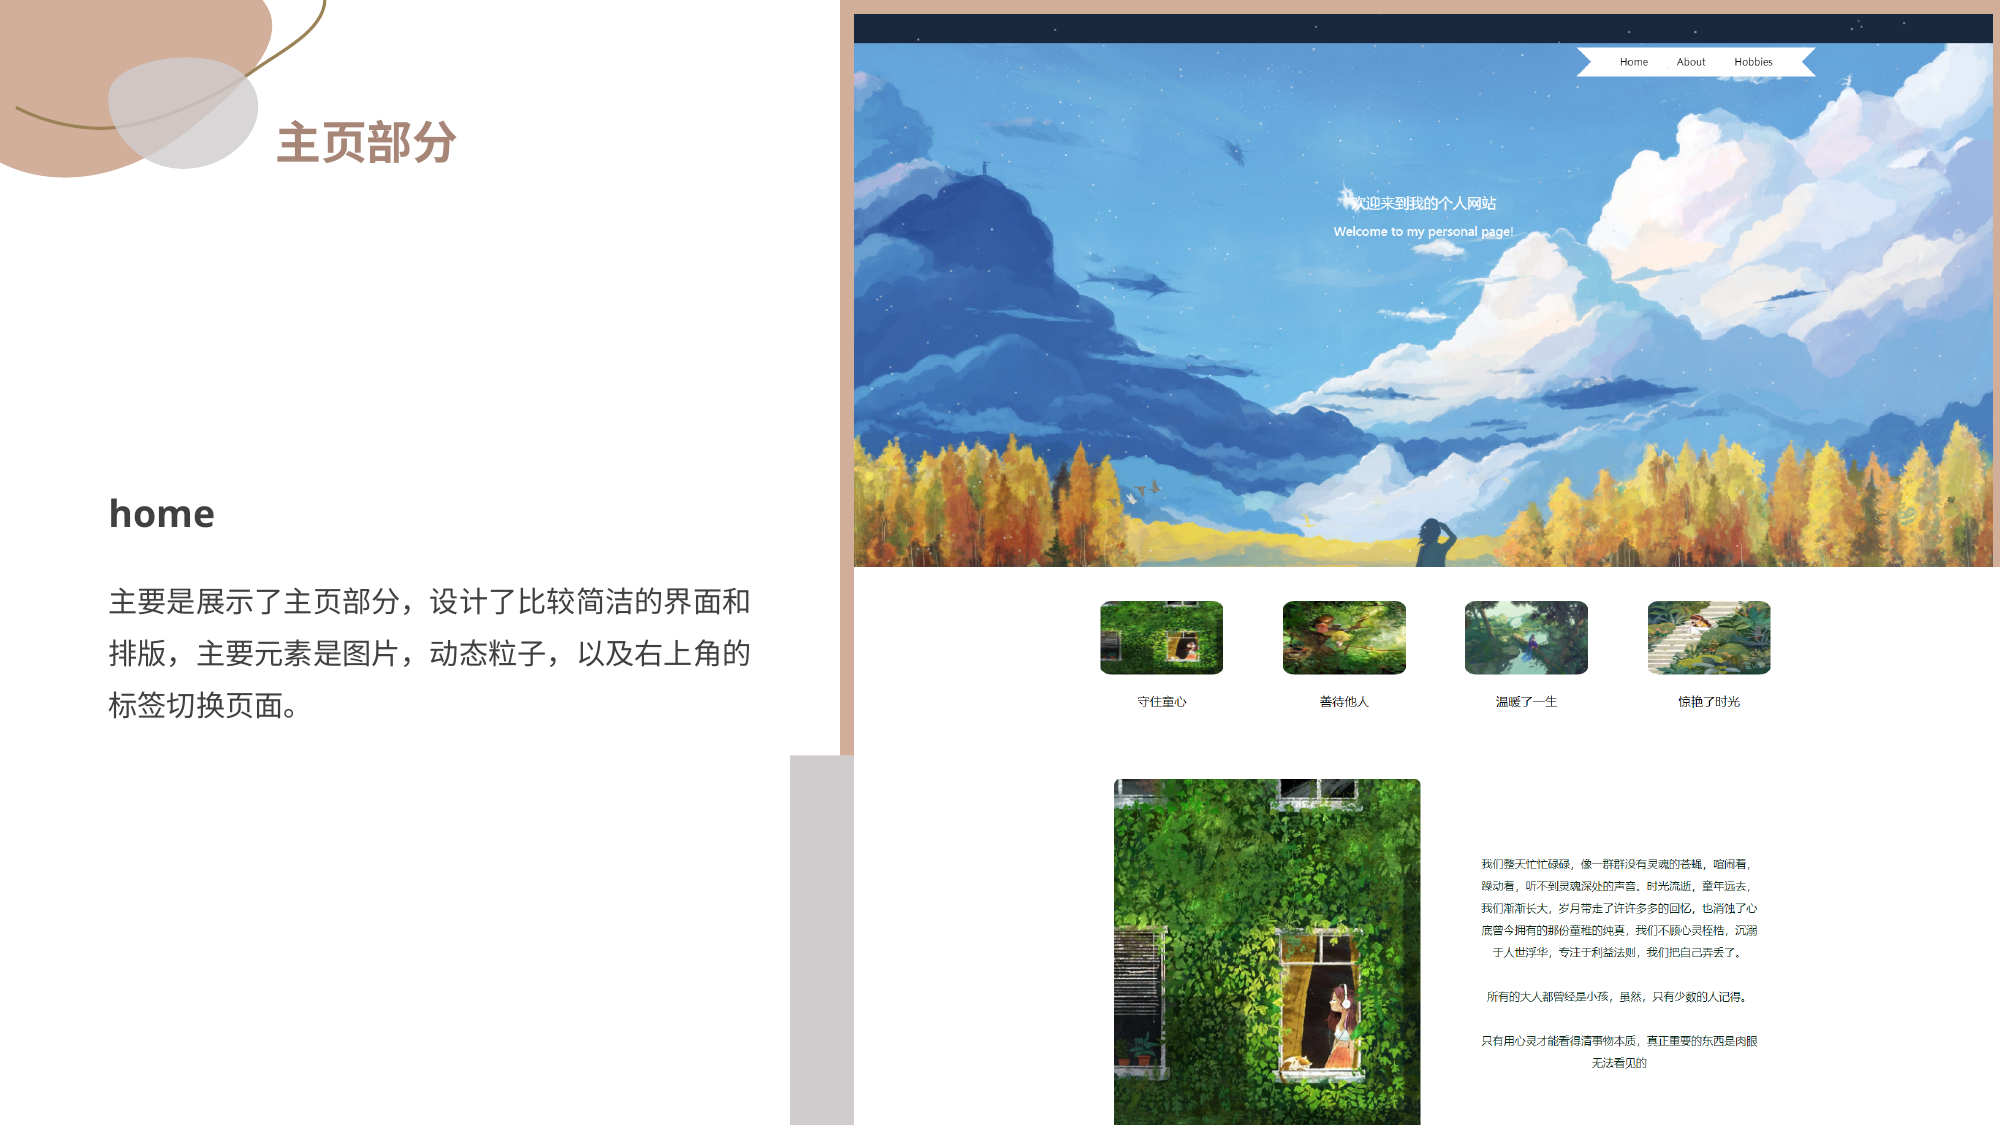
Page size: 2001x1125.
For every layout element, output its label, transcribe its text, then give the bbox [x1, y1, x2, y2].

text_box [839, 0, 2000, 754]
picture [854, 14, 2000, 1125]
text_box 主页部分 [275, 102, 614, 169]
text_box [789, 754, 854, 1125]
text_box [108, 470, 754, 721]
